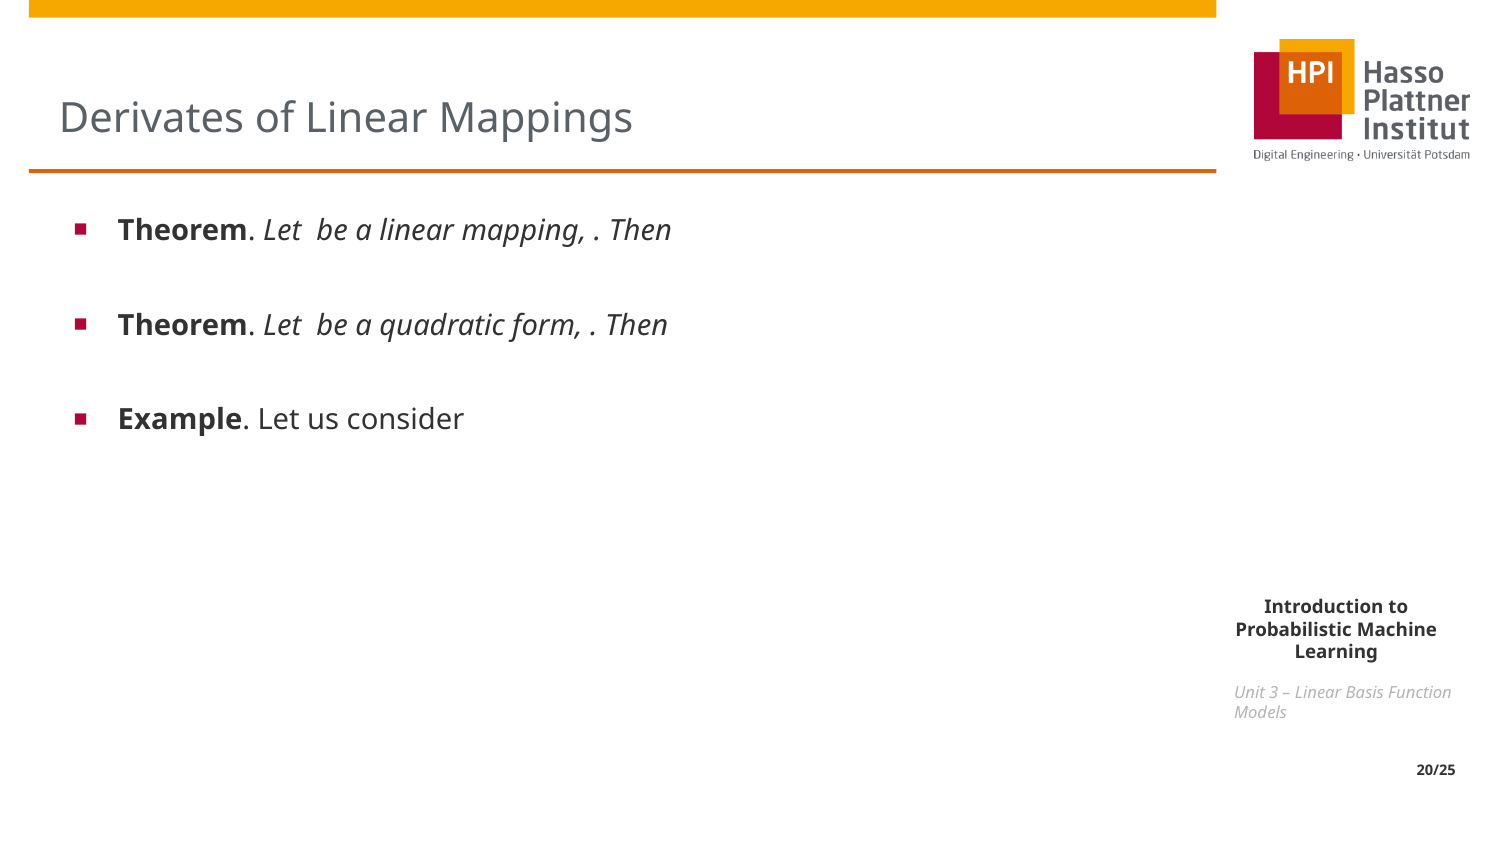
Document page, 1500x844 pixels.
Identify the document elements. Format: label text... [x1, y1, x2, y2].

picture [1254, 39, 1470, 161]
title Derivates of Linear Mappings [58, 17, 1187, 170]
